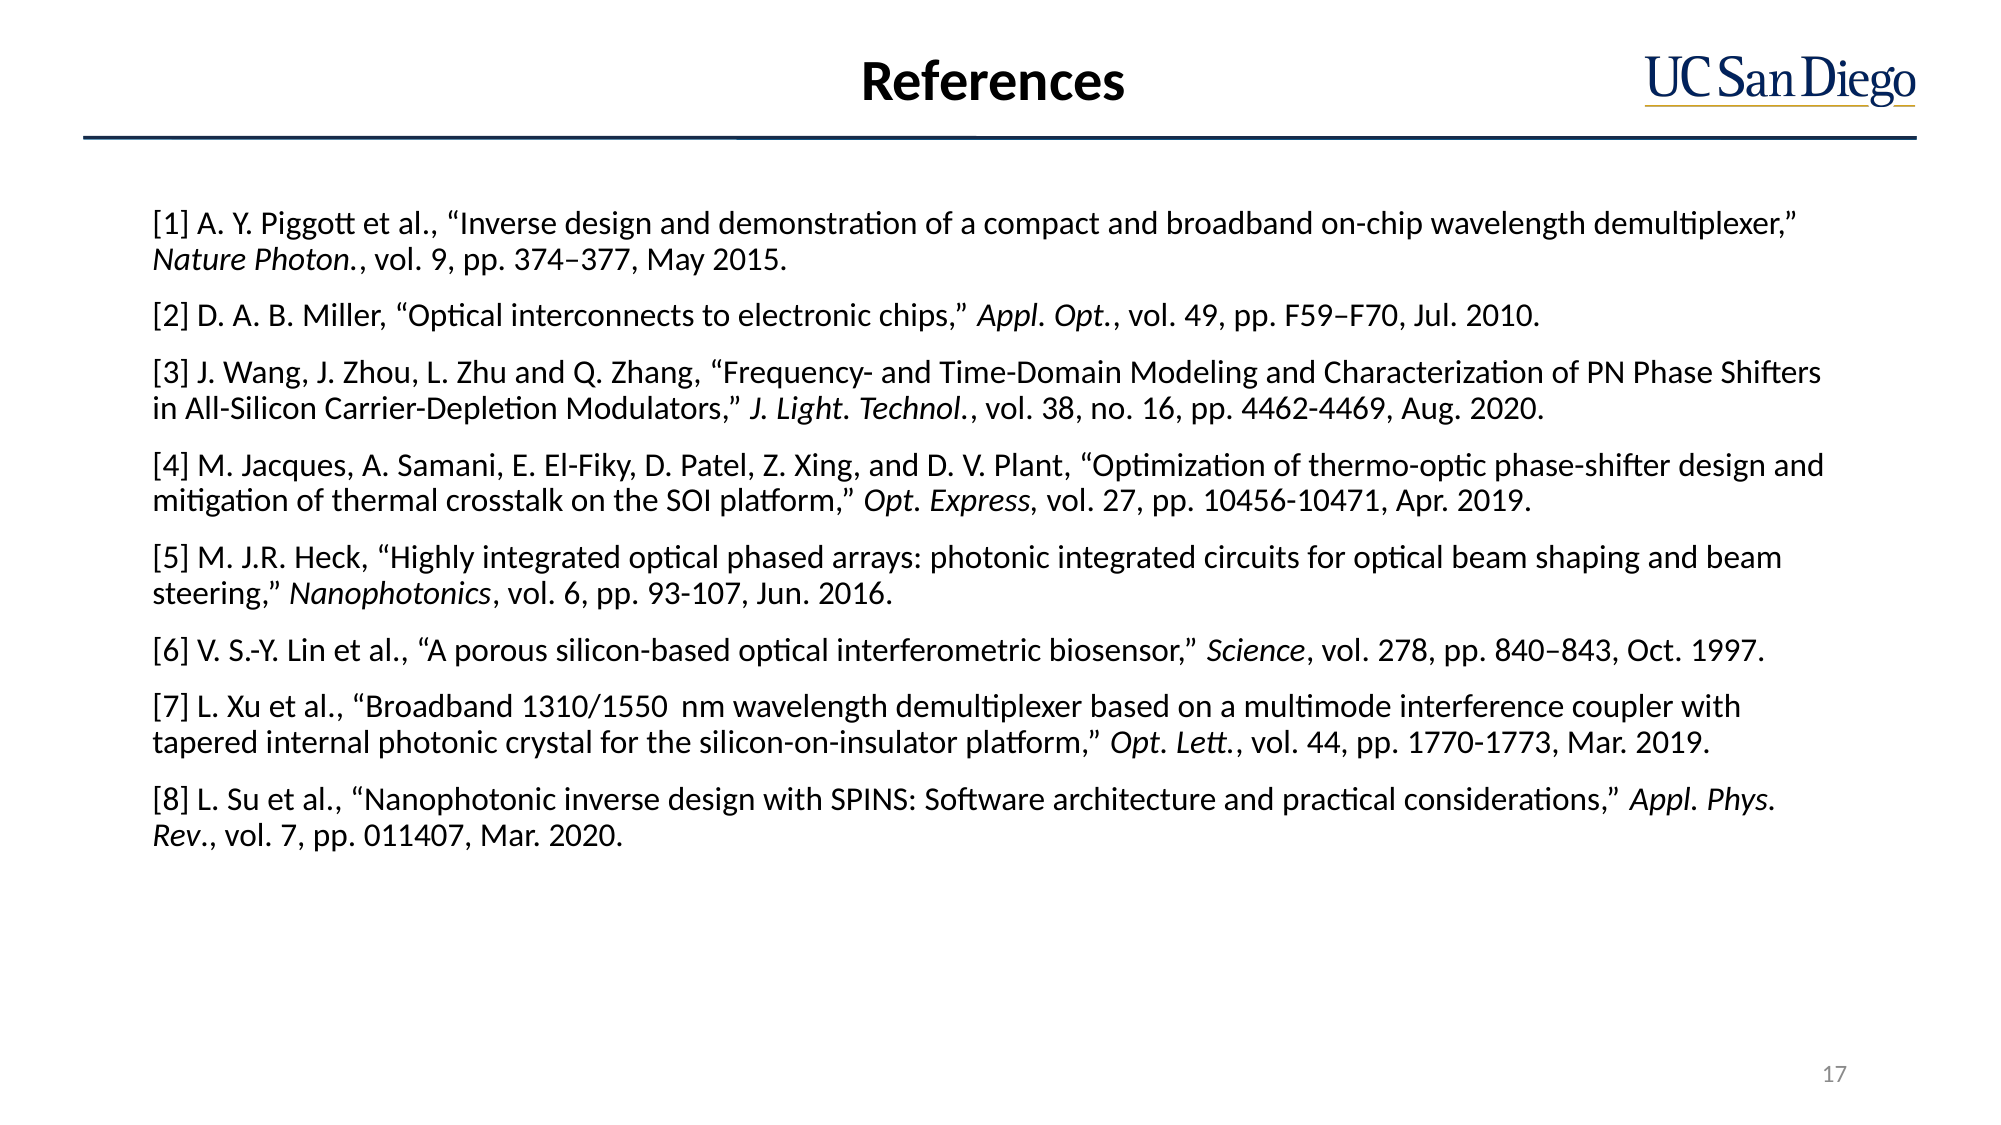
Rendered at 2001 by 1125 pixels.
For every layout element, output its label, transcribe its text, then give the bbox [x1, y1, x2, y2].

list References [345, 42, 1643, 122]
list [1] A. Y. Piggott et al., “Inverse design and demonstration of a compact and broadband on-chip wavelength demultiplexer,” Nature Photon., vol. 9, pp. 374–377, May 2015. [2] D. A. B. Miller, “Optical interconnects to electronic chips,” Appl. Opt., vol. 49, pp. F59–F70, Jul. 2010. [3] J. Wang, J. Zhou, L. Zhu and Q. Zhang, “Frequency- and Time-Domain Modeling and Characterization of PN Phase Shifters in All-Silicon Carrier-Depletion Modulators,” J. Light. Technol., vol. 38, no. 16, pp. 4462-4469, Aug. 2020. [4] M. Jacques, A. Samani, E. El-Fiky, D. Patel, Z. Xing, and D. V. Plant, “Optimization of thermo-optic phase-shifter design and mitigation of thermal crosstalk on the SOI platform,” Opt. Express, vol. 27, pp. 10456-10471, Apr. 2019. [5] M. J.R. Heck, “Highly integrated optical phased arrays: photonic integrated circuits for optical beam shaping and beam steering,” Nanophotonics, vol. 6, pp. 93-107, Jun. 2016. [6] V. S.-Y. Lin et al., “A porous silicon-based optical interferometric biosensor,” Science, vol. 278, pp. 840–843, Oct. 1997. [7] L. Xu et al., “Broadband 1310/1550 nm wavelength demultiplexer based on a multimode interference coupler with tapered internal photonic crystal for the silicon-on-insulator platform,” Opt. Lett., vol. 44, pp. 1770-1773, Mar. 2019. [8] L. Su et al., “Nanophotonic inverse design with SPINS: Software architecture and practical considerations,” Appl. Phys. Rev., vol. 7, pp. 011407, Mar. 2020. [137, 198, 1863, 1014]
picture [1643, 54, 1918, 109]
slide_number 17 [1412, 1042, 1863, 1103]
